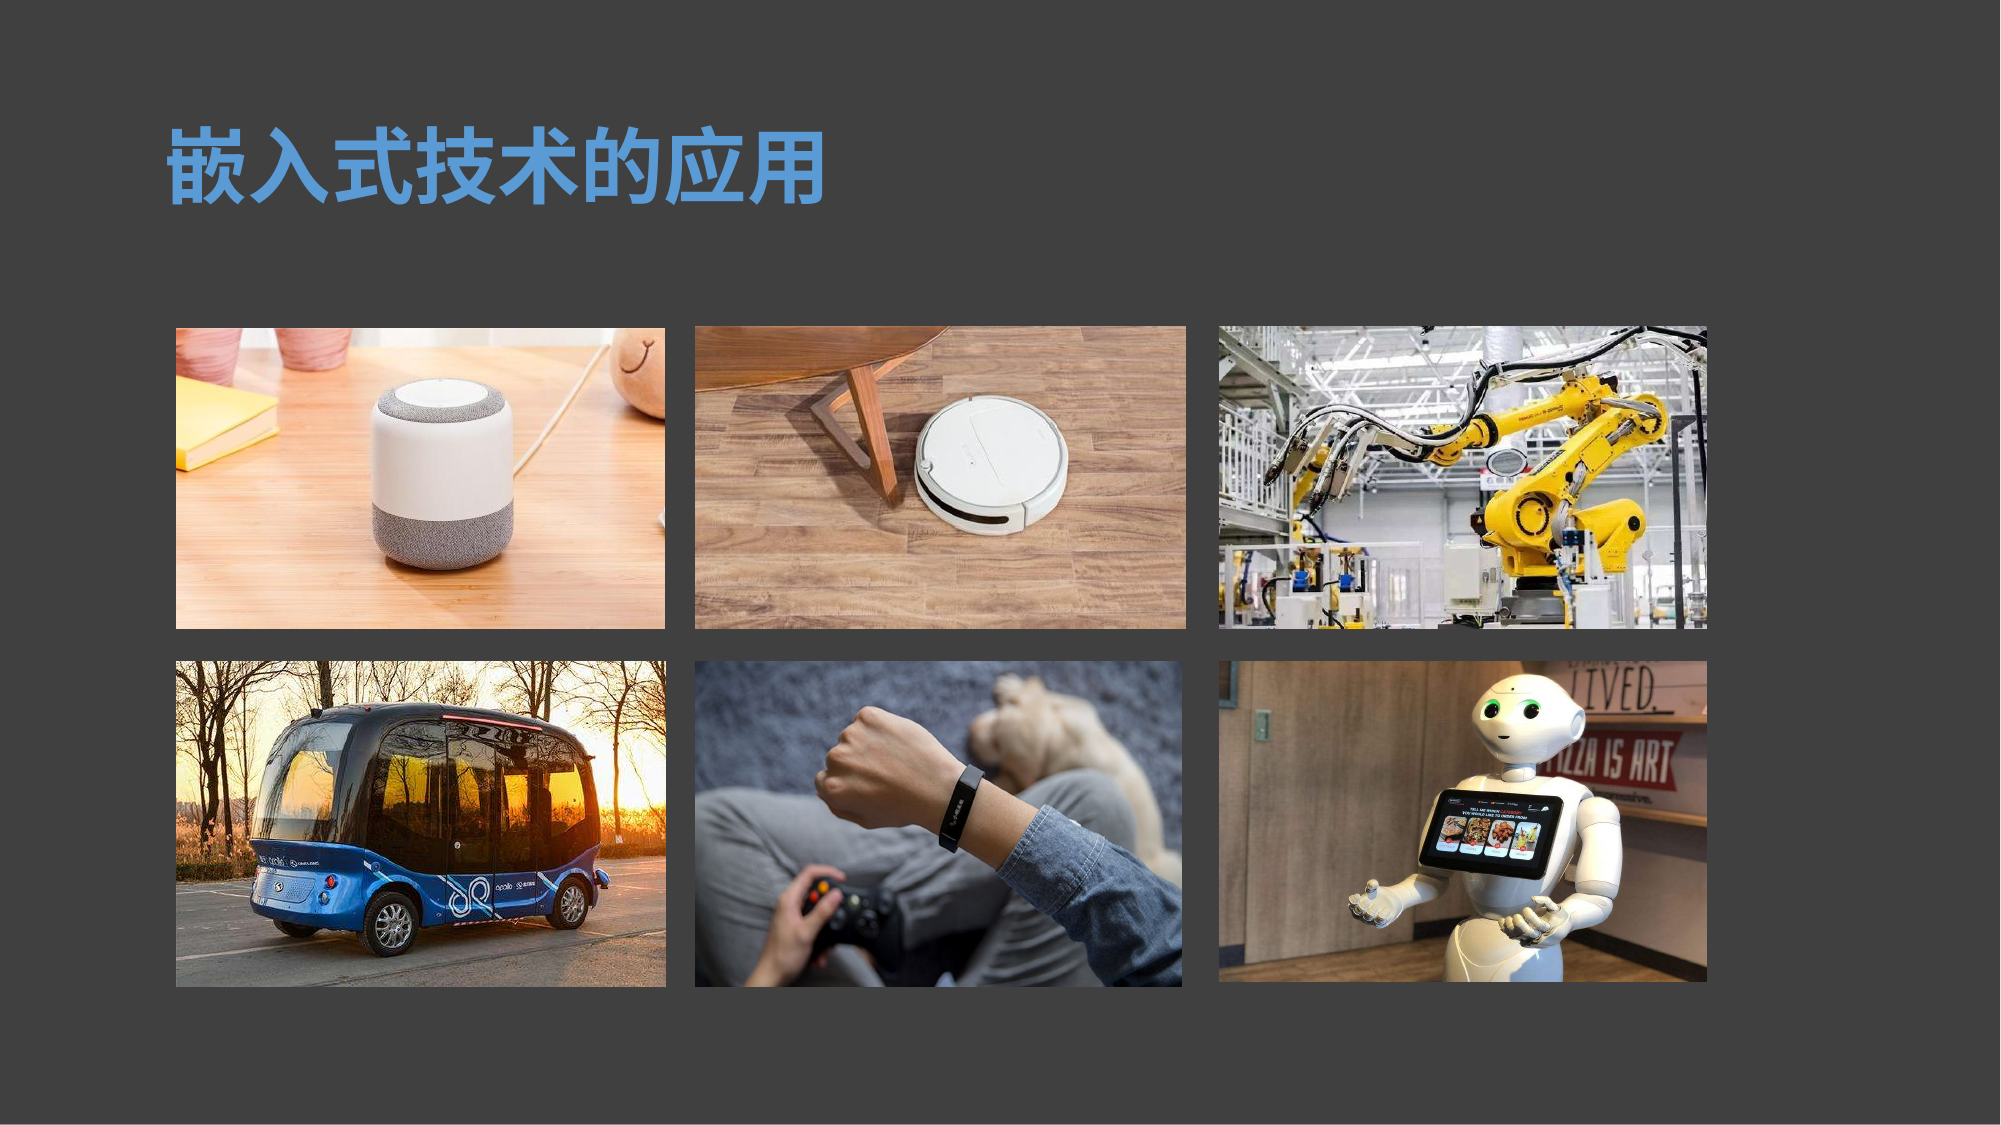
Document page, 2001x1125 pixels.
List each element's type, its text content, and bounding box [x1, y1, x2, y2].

text_box 嵌入式技术的应用 [150, 106, 846, 222]
picture [0, 0, 2001, 1125]
